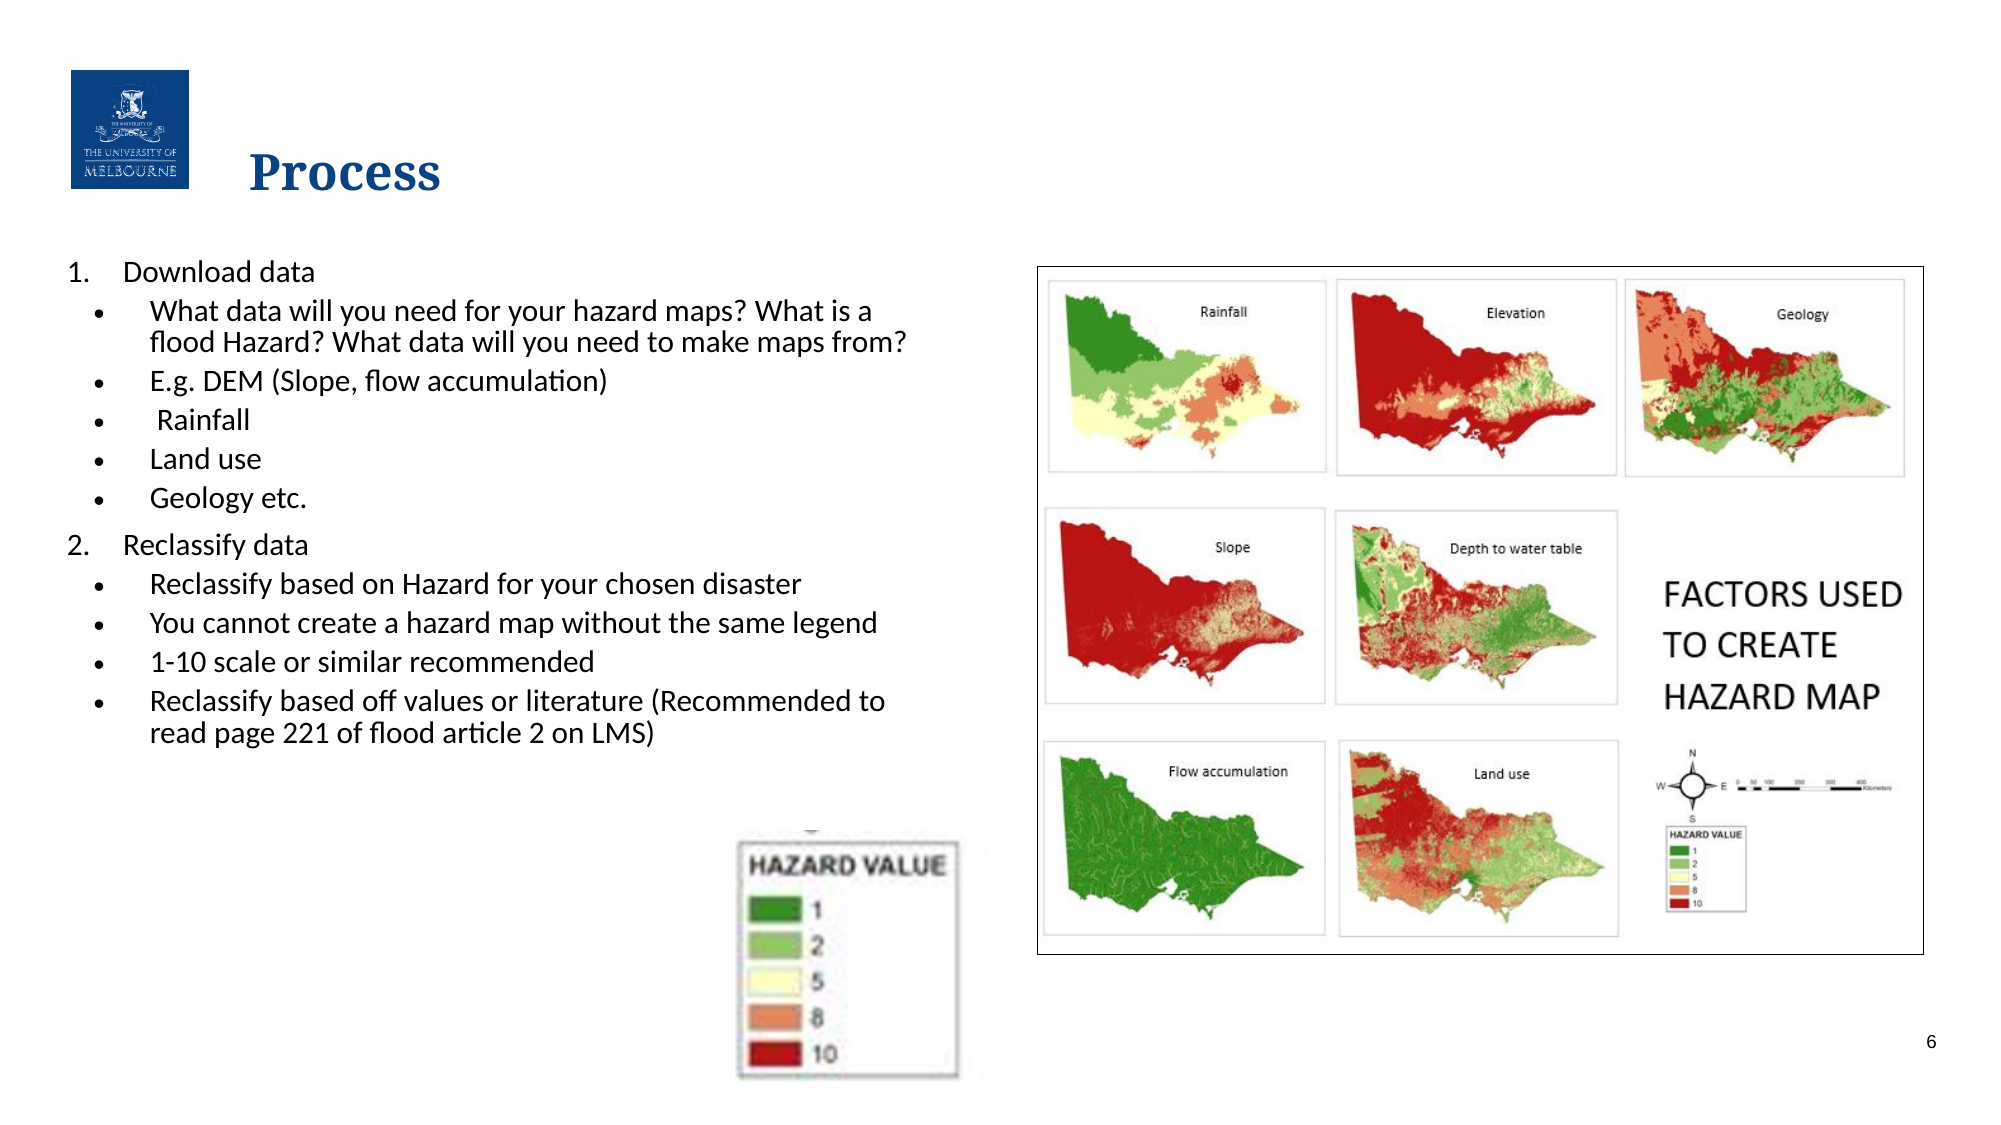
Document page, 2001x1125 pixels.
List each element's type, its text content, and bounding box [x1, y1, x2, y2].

picture [1037, 265, 1924, 955]
picture [730, 830, 988, 1108]
list Download data What data will you need for your hazard maps? What is a flood Hazard? What data will you need to make maps from? E.g. DEM (Slope, flow accumulation) Rainfall Land use Geology etc. Reclassify data Reclassify based on Hazard for your chosen disaster You cannot create a hazard map without the same legend 1-10 scale or similar recommended Reclassify based off values or literature (Recommended to read page 221 of flood article 2 on LMS) [51, 251, 938, 970]
title Process [234, 64, 1924, 211]
picture [71, 70, 189, 189]
slide_number 6 [1797, 1012, 1937, 1073]
